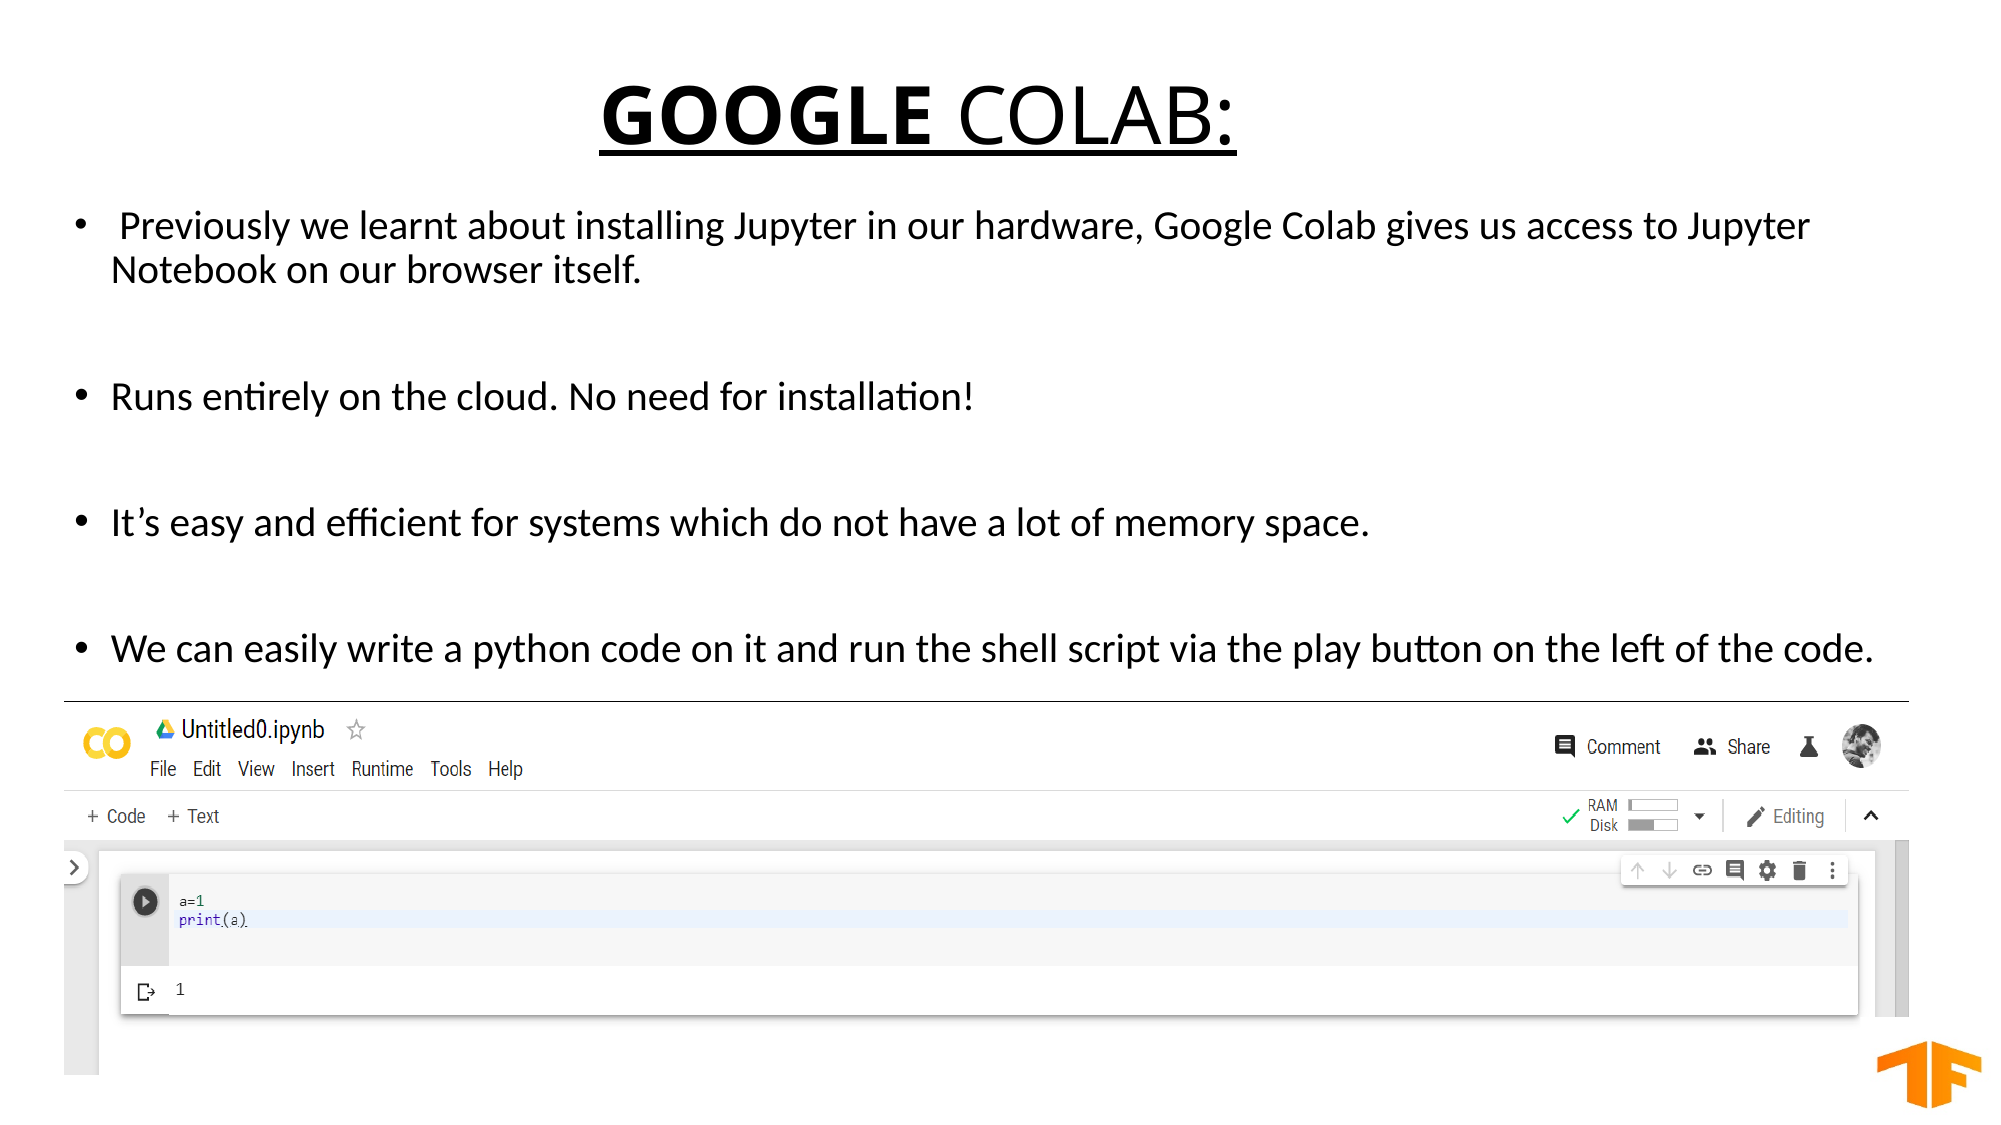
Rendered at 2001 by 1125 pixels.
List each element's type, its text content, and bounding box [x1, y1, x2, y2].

picture [64, 701, 2000, 1119]
text_box GOOGLE COLAB: [550, 0, 1286, 170]
text_box Previously we learnt about installing Jupyter in our hardware, Google Colab gives us access to Jupyter Notebook on our browser itself. Runs entirely on the cloud. No need for installation! It’s easy and efficient for systems which do not have a lot of memory space. We can easily write a python code on it and run the shell script via the play button on the left of the code. [59, 196, 1909, 728]
